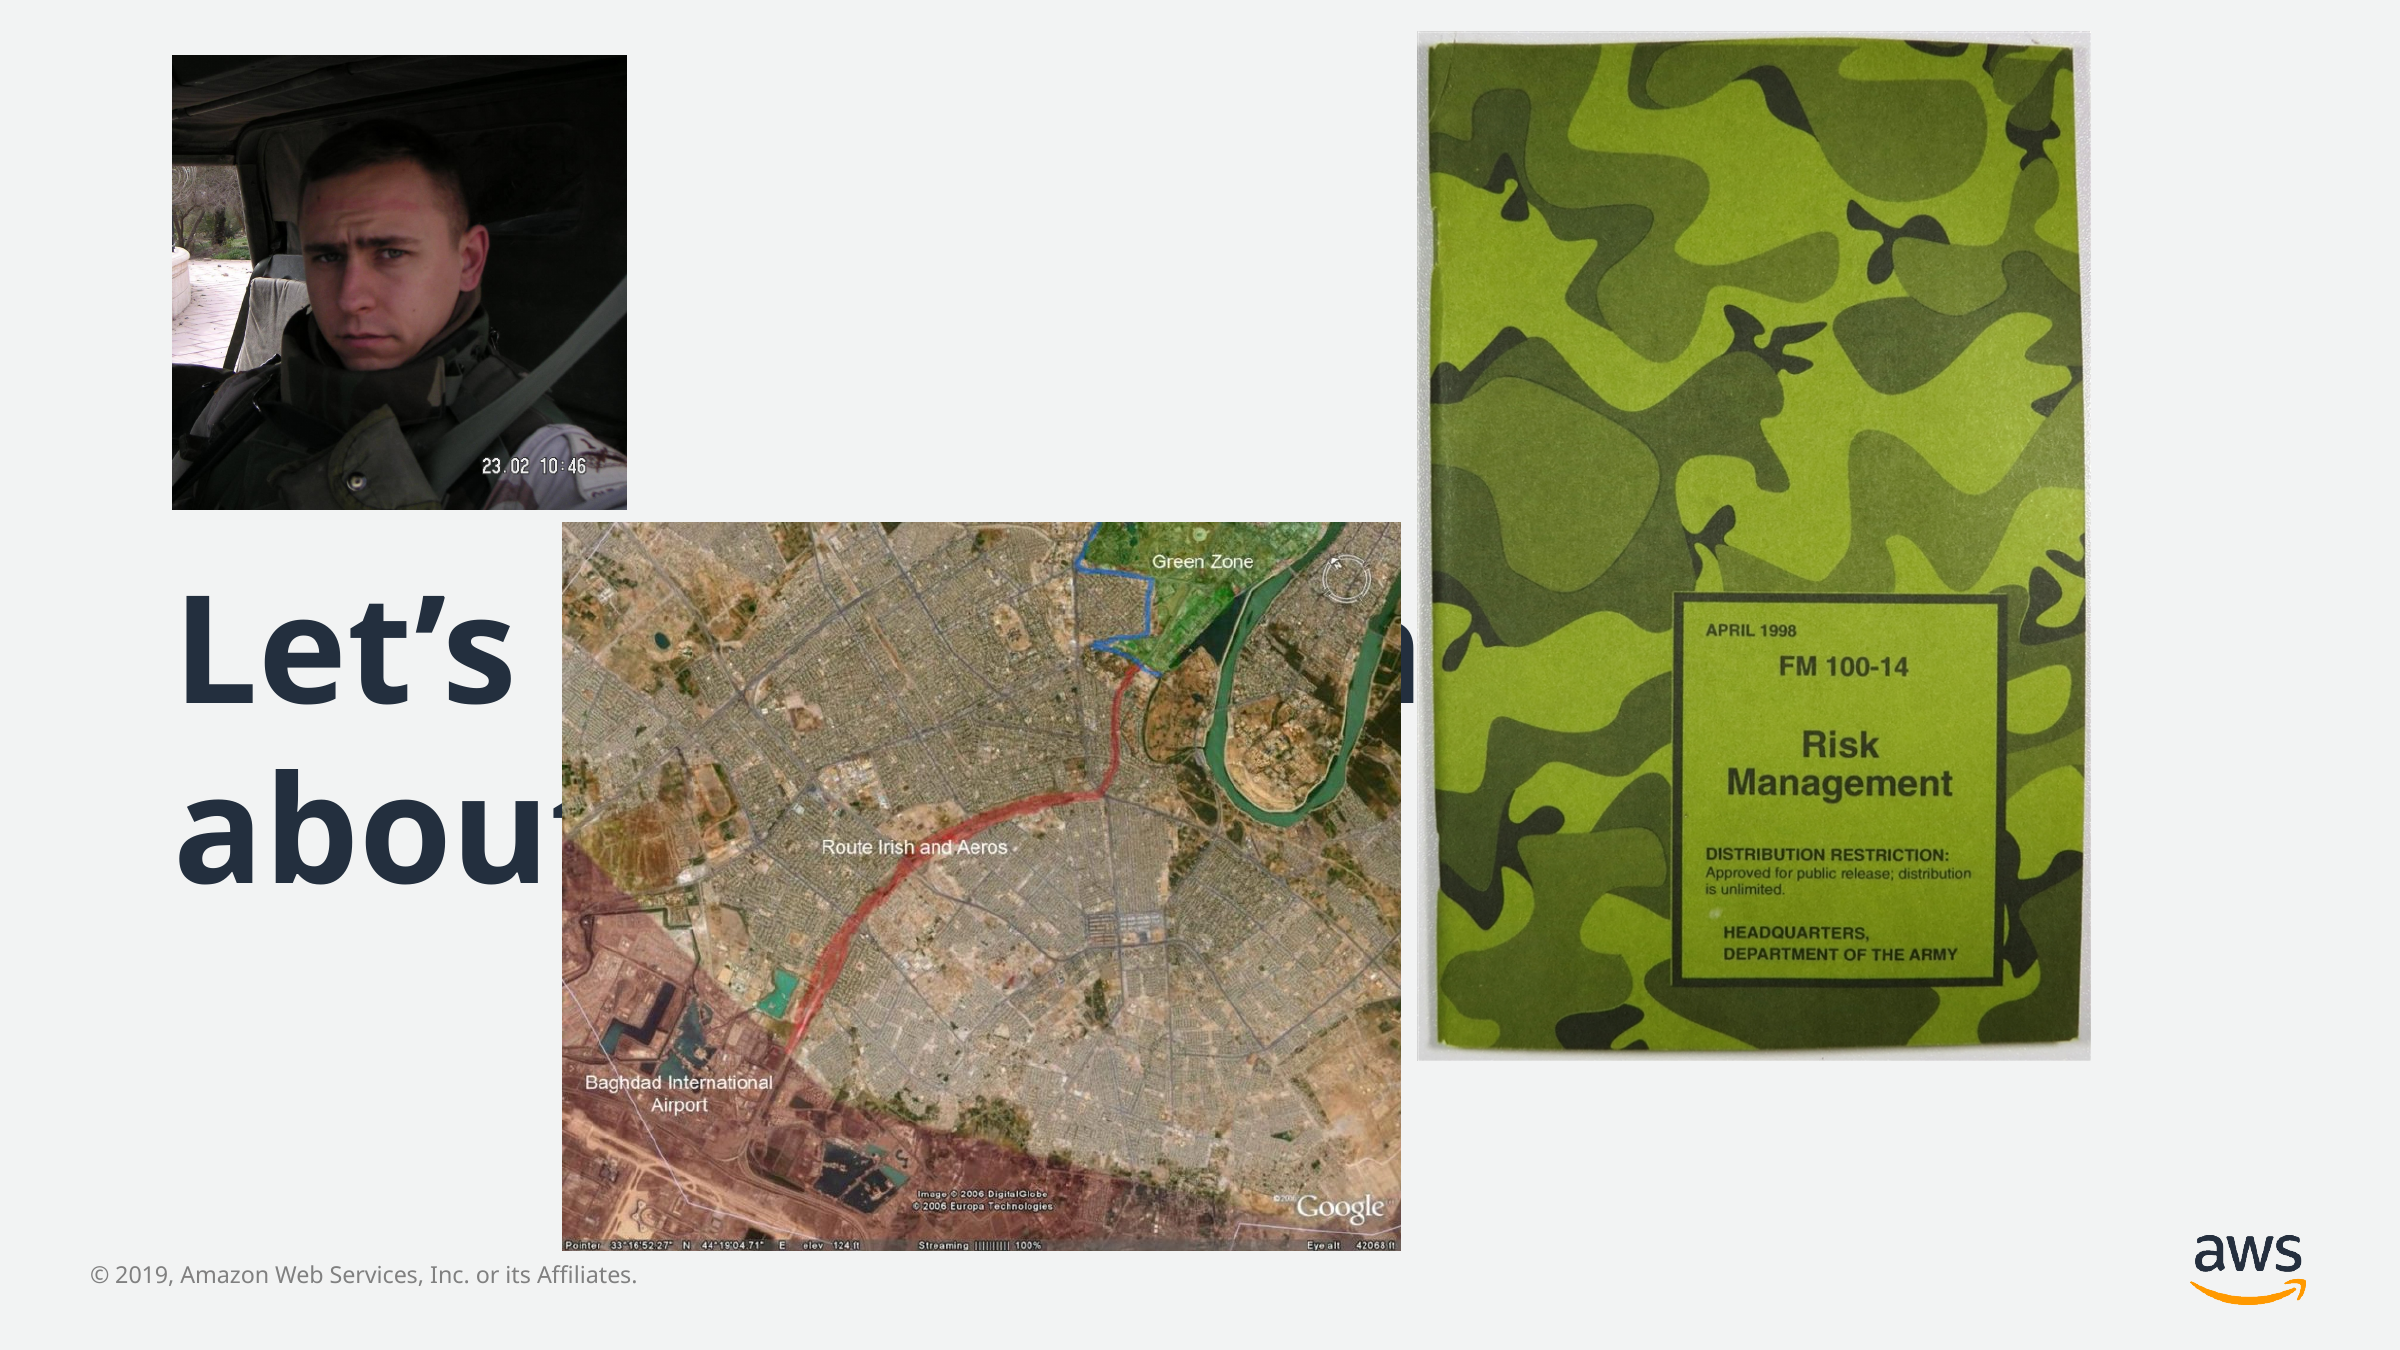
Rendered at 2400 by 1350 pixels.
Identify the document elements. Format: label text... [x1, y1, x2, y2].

picture [562, 522, 1401, 1251]
picture [2190, 1235, 2306, 1305]
list Let’s start with a story about risk … [158, 545, 557, 963]
list Let’s start with a story about risk … [1406, 545, 1412, 963]
picture [1417, 30, 2091, 1061]
picture [171, 55, 627, 511]
